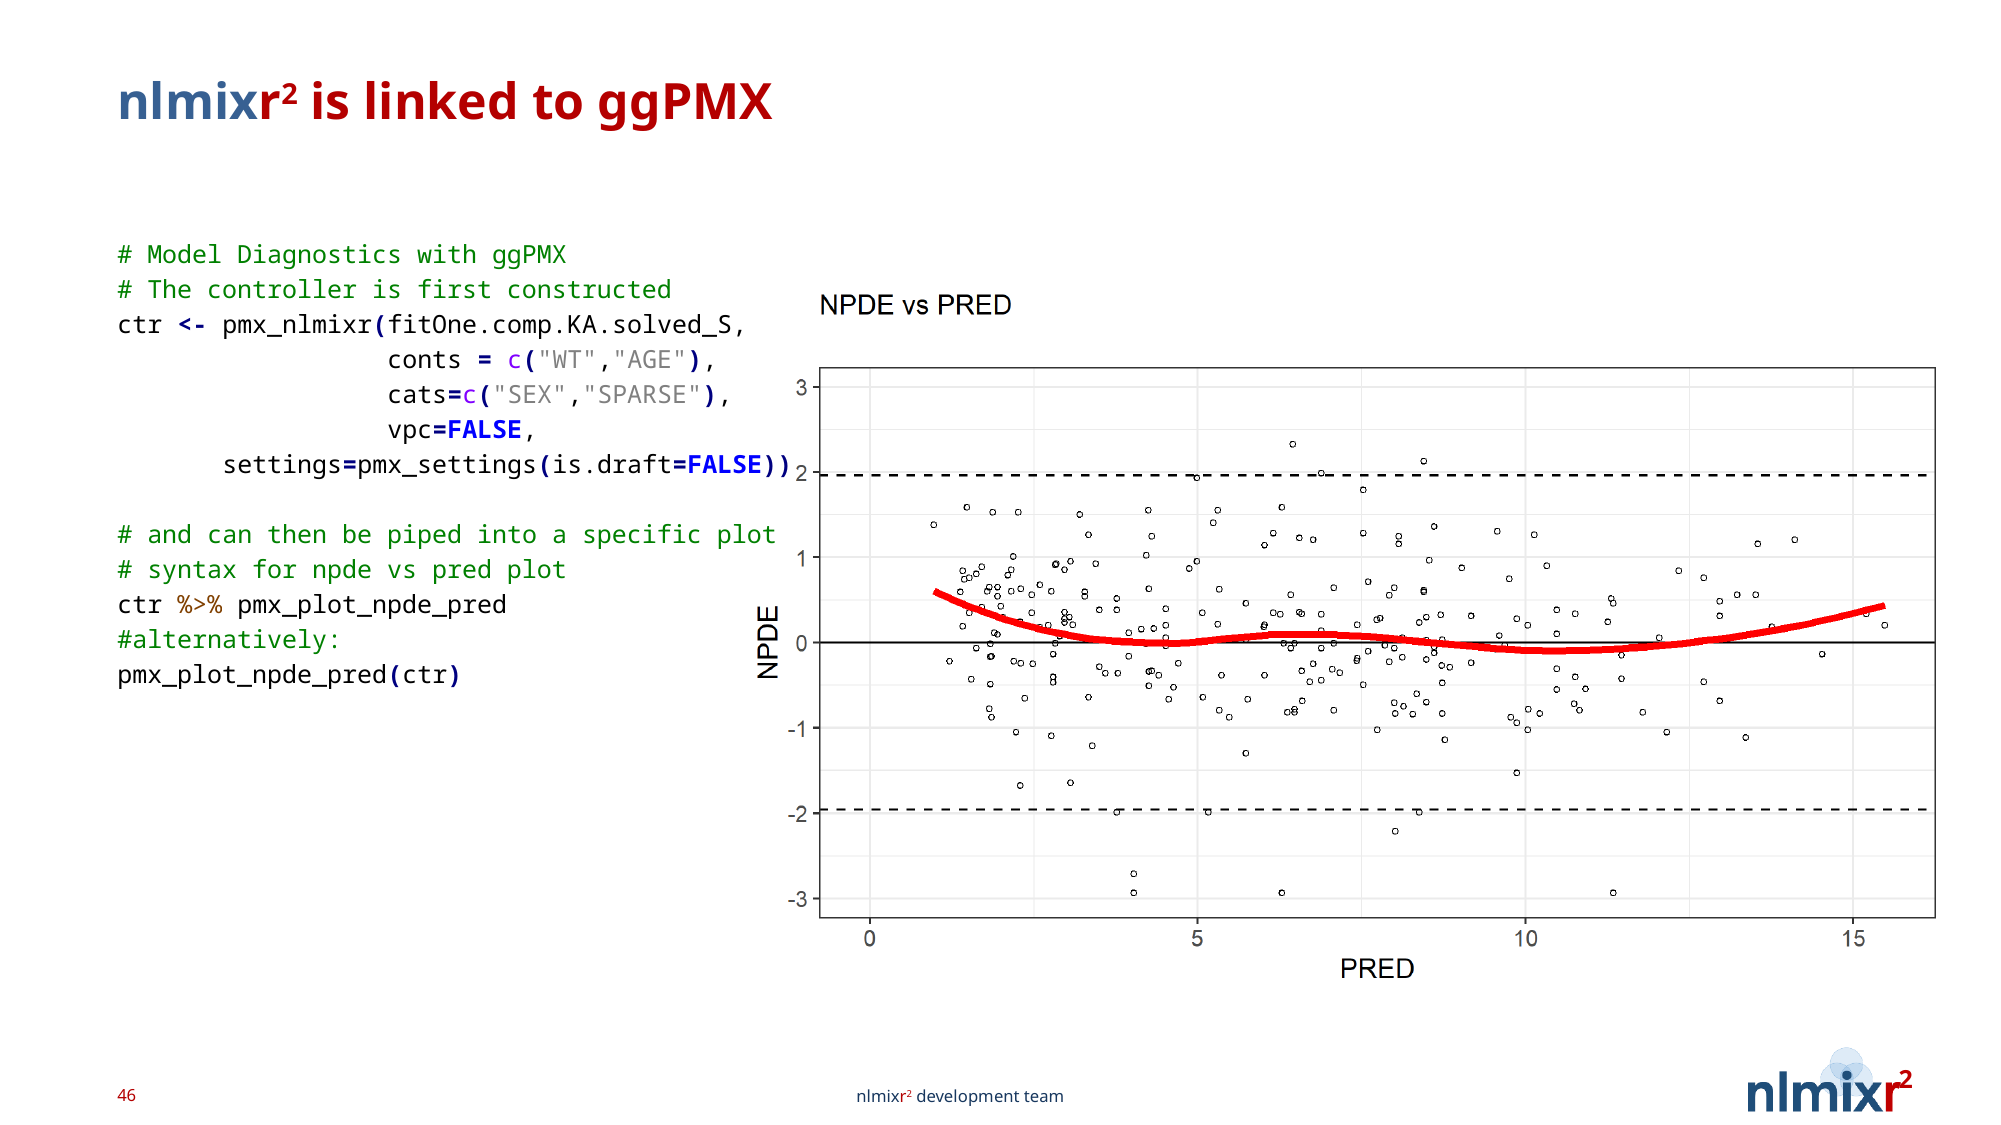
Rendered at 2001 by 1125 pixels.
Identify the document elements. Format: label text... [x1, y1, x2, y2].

slide_number 46 [102, 1076, 276, 1115]
footer nlmixr2 development team [354, 1076, 1567, 1115]
title nlmixr2 is linked to ggPMX [102, 18, 1898, 181]
picture [691, 229, 2000, 1123]
text_box [125, 231, 688, 367]
list # Model Diagnostics with ggPMX # The controller is first constructed ctr <- pmx_nlmixr(fitOne.comp.KA.solved_S, conts = c("WT","AGE"), cats=c("SEX","SPARSE"), vpc=FALSE, settings=pmx_settings(is.draft=FALSE)) # and can then be piped into a specific plot # syntax for npde vs pred plot ctr %>% pmx_plot_npde_pred #alternatively: pmx_plot_npde_pred(ctr) [102, 196, 1898, 1047]
